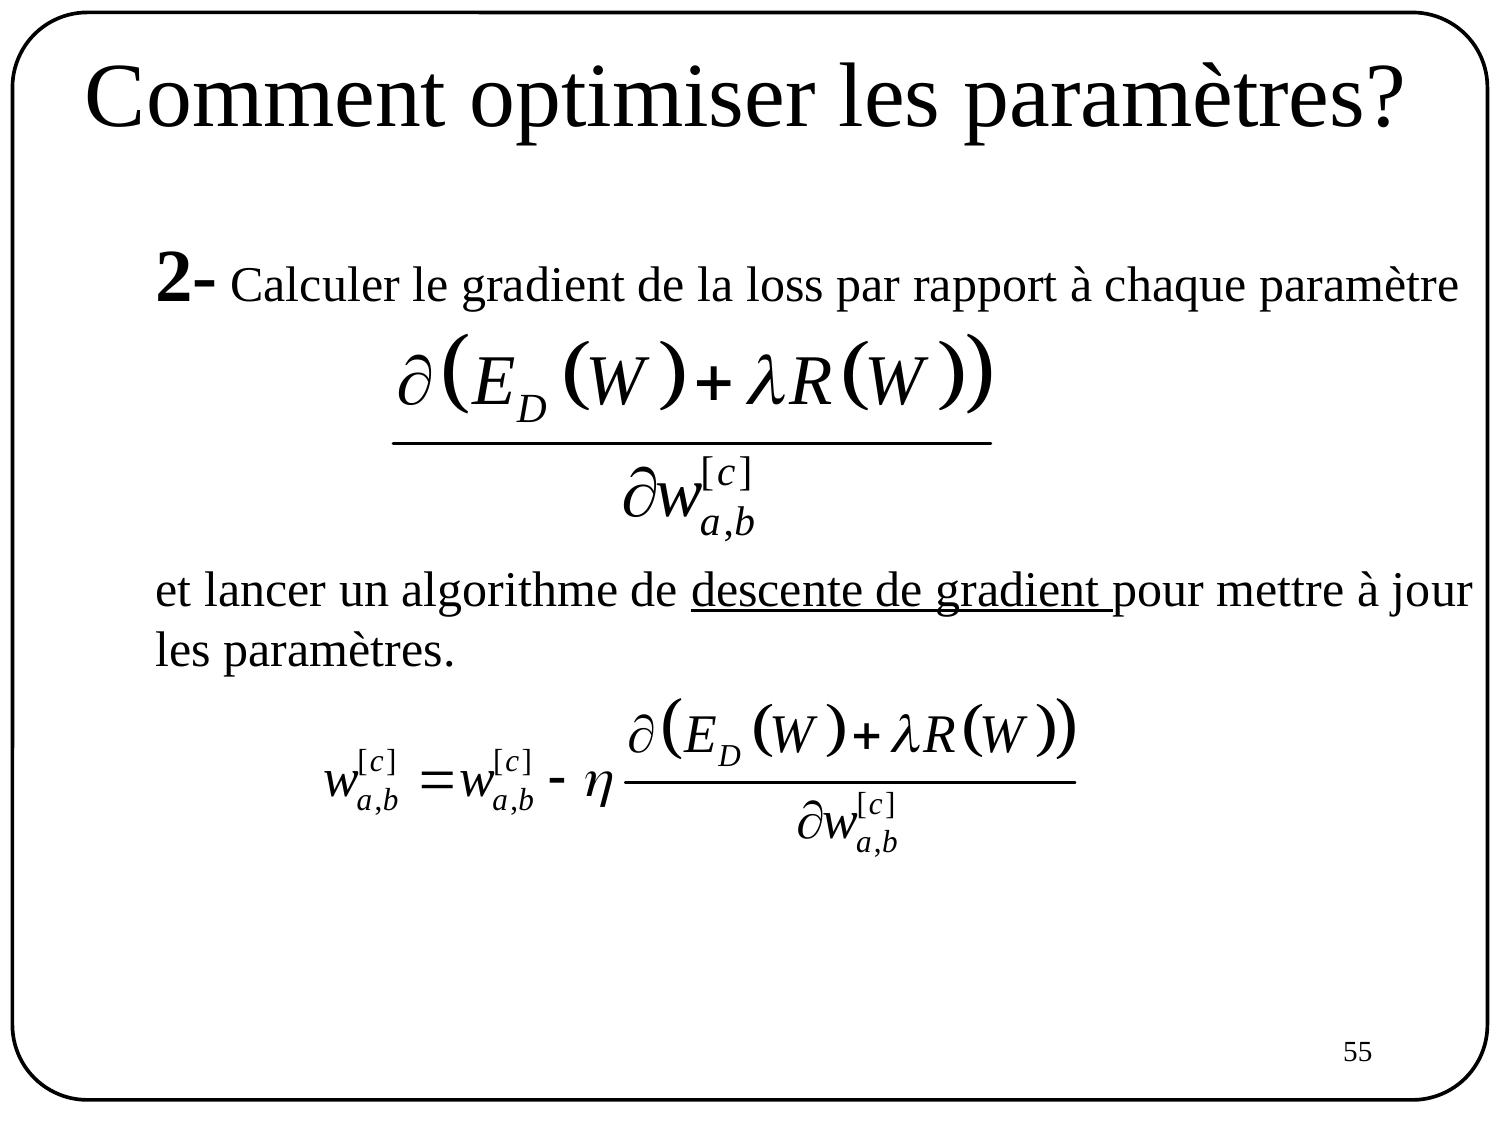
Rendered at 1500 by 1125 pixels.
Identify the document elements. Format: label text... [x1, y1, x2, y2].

text_box Comment optimiser les paramètres? [70, 32, 1433, 147]
picture [314, 691, 1086, 869]
picture [380, 324, 1009, 557]
text_box <number> [1074, 1025, 1388, 1100]
text_box 2- Calculer le gradient de la loss par rapport à chaque paramètre et lancer un algorithme de descente de gradient pour mettre à jour les paramètres. [140, 218, 1488, 684]
